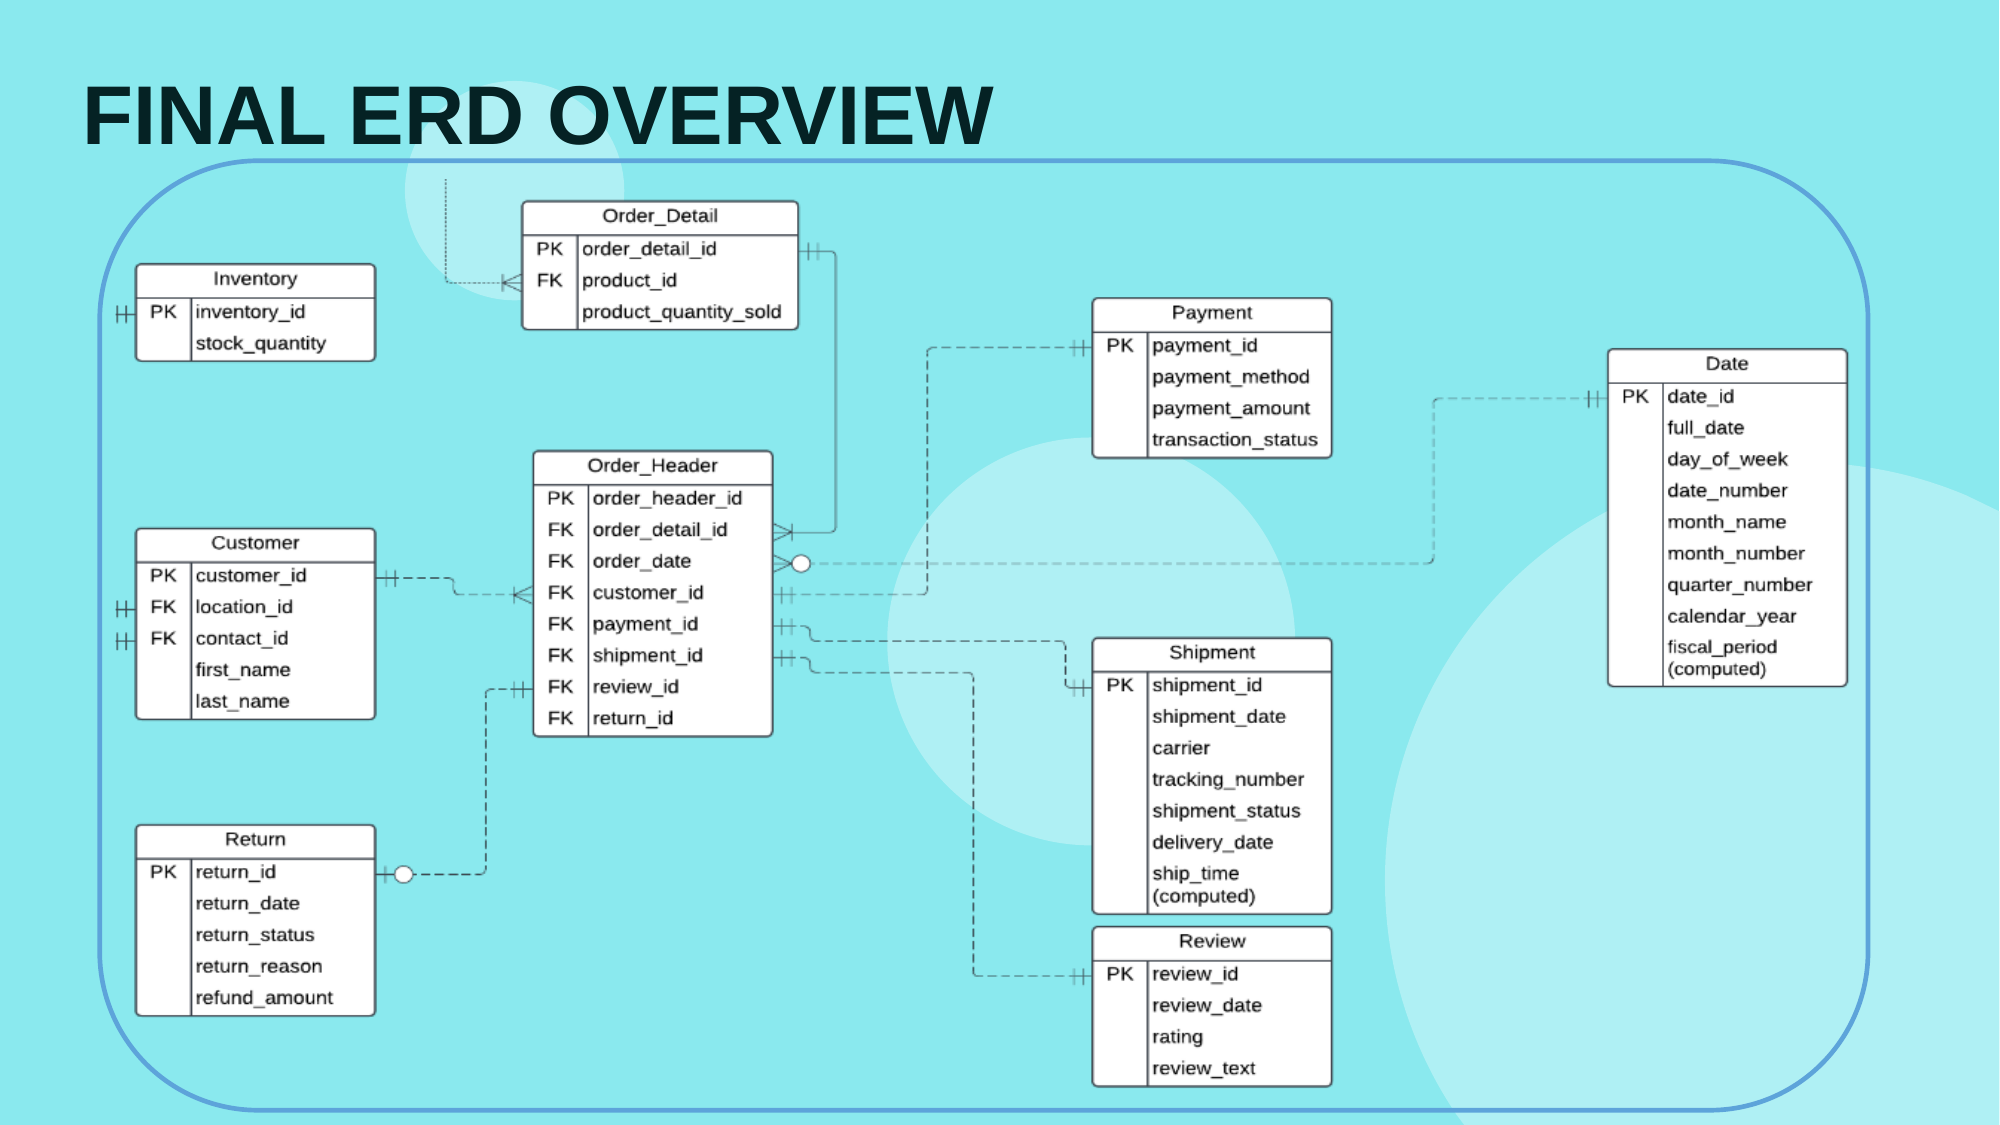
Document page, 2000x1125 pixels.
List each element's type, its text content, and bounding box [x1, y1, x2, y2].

picture [115, 178, 1885, 1100]
text_box FINAL ERD OVERVIEW [82, 40, 1471, 161]
text_box [188, 160, 1780, 177]
text_box [99, 263, 110, 1009]
